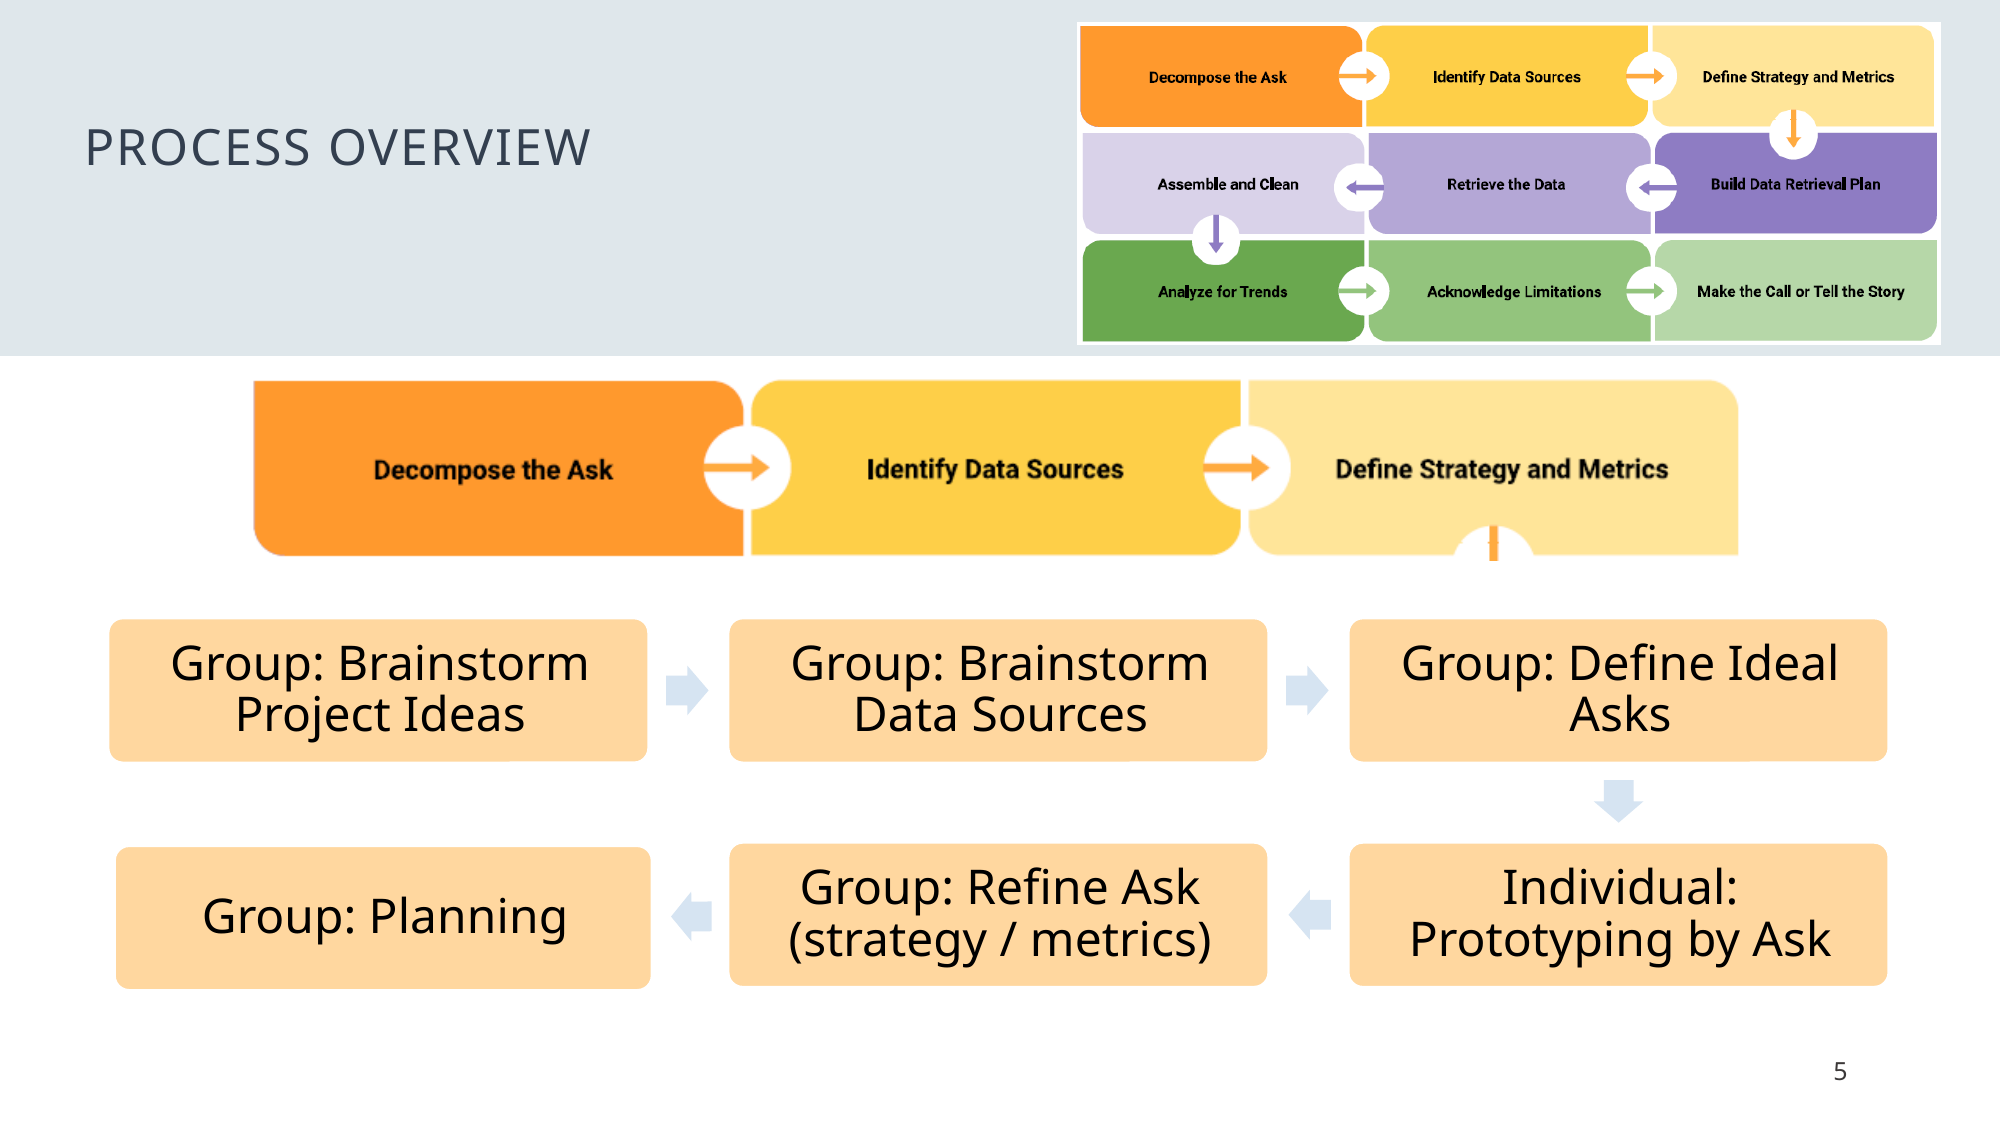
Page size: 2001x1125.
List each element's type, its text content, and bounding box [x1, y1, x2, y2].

title Process Overview [69, 98, 933, 200]
slide_number 5 [1412, 1043, 1863, 1103]
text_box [108, 562, 1889, 1043]
picture [249, 375, 1751, 561]
picture [1077, 22, 1941, 345]
